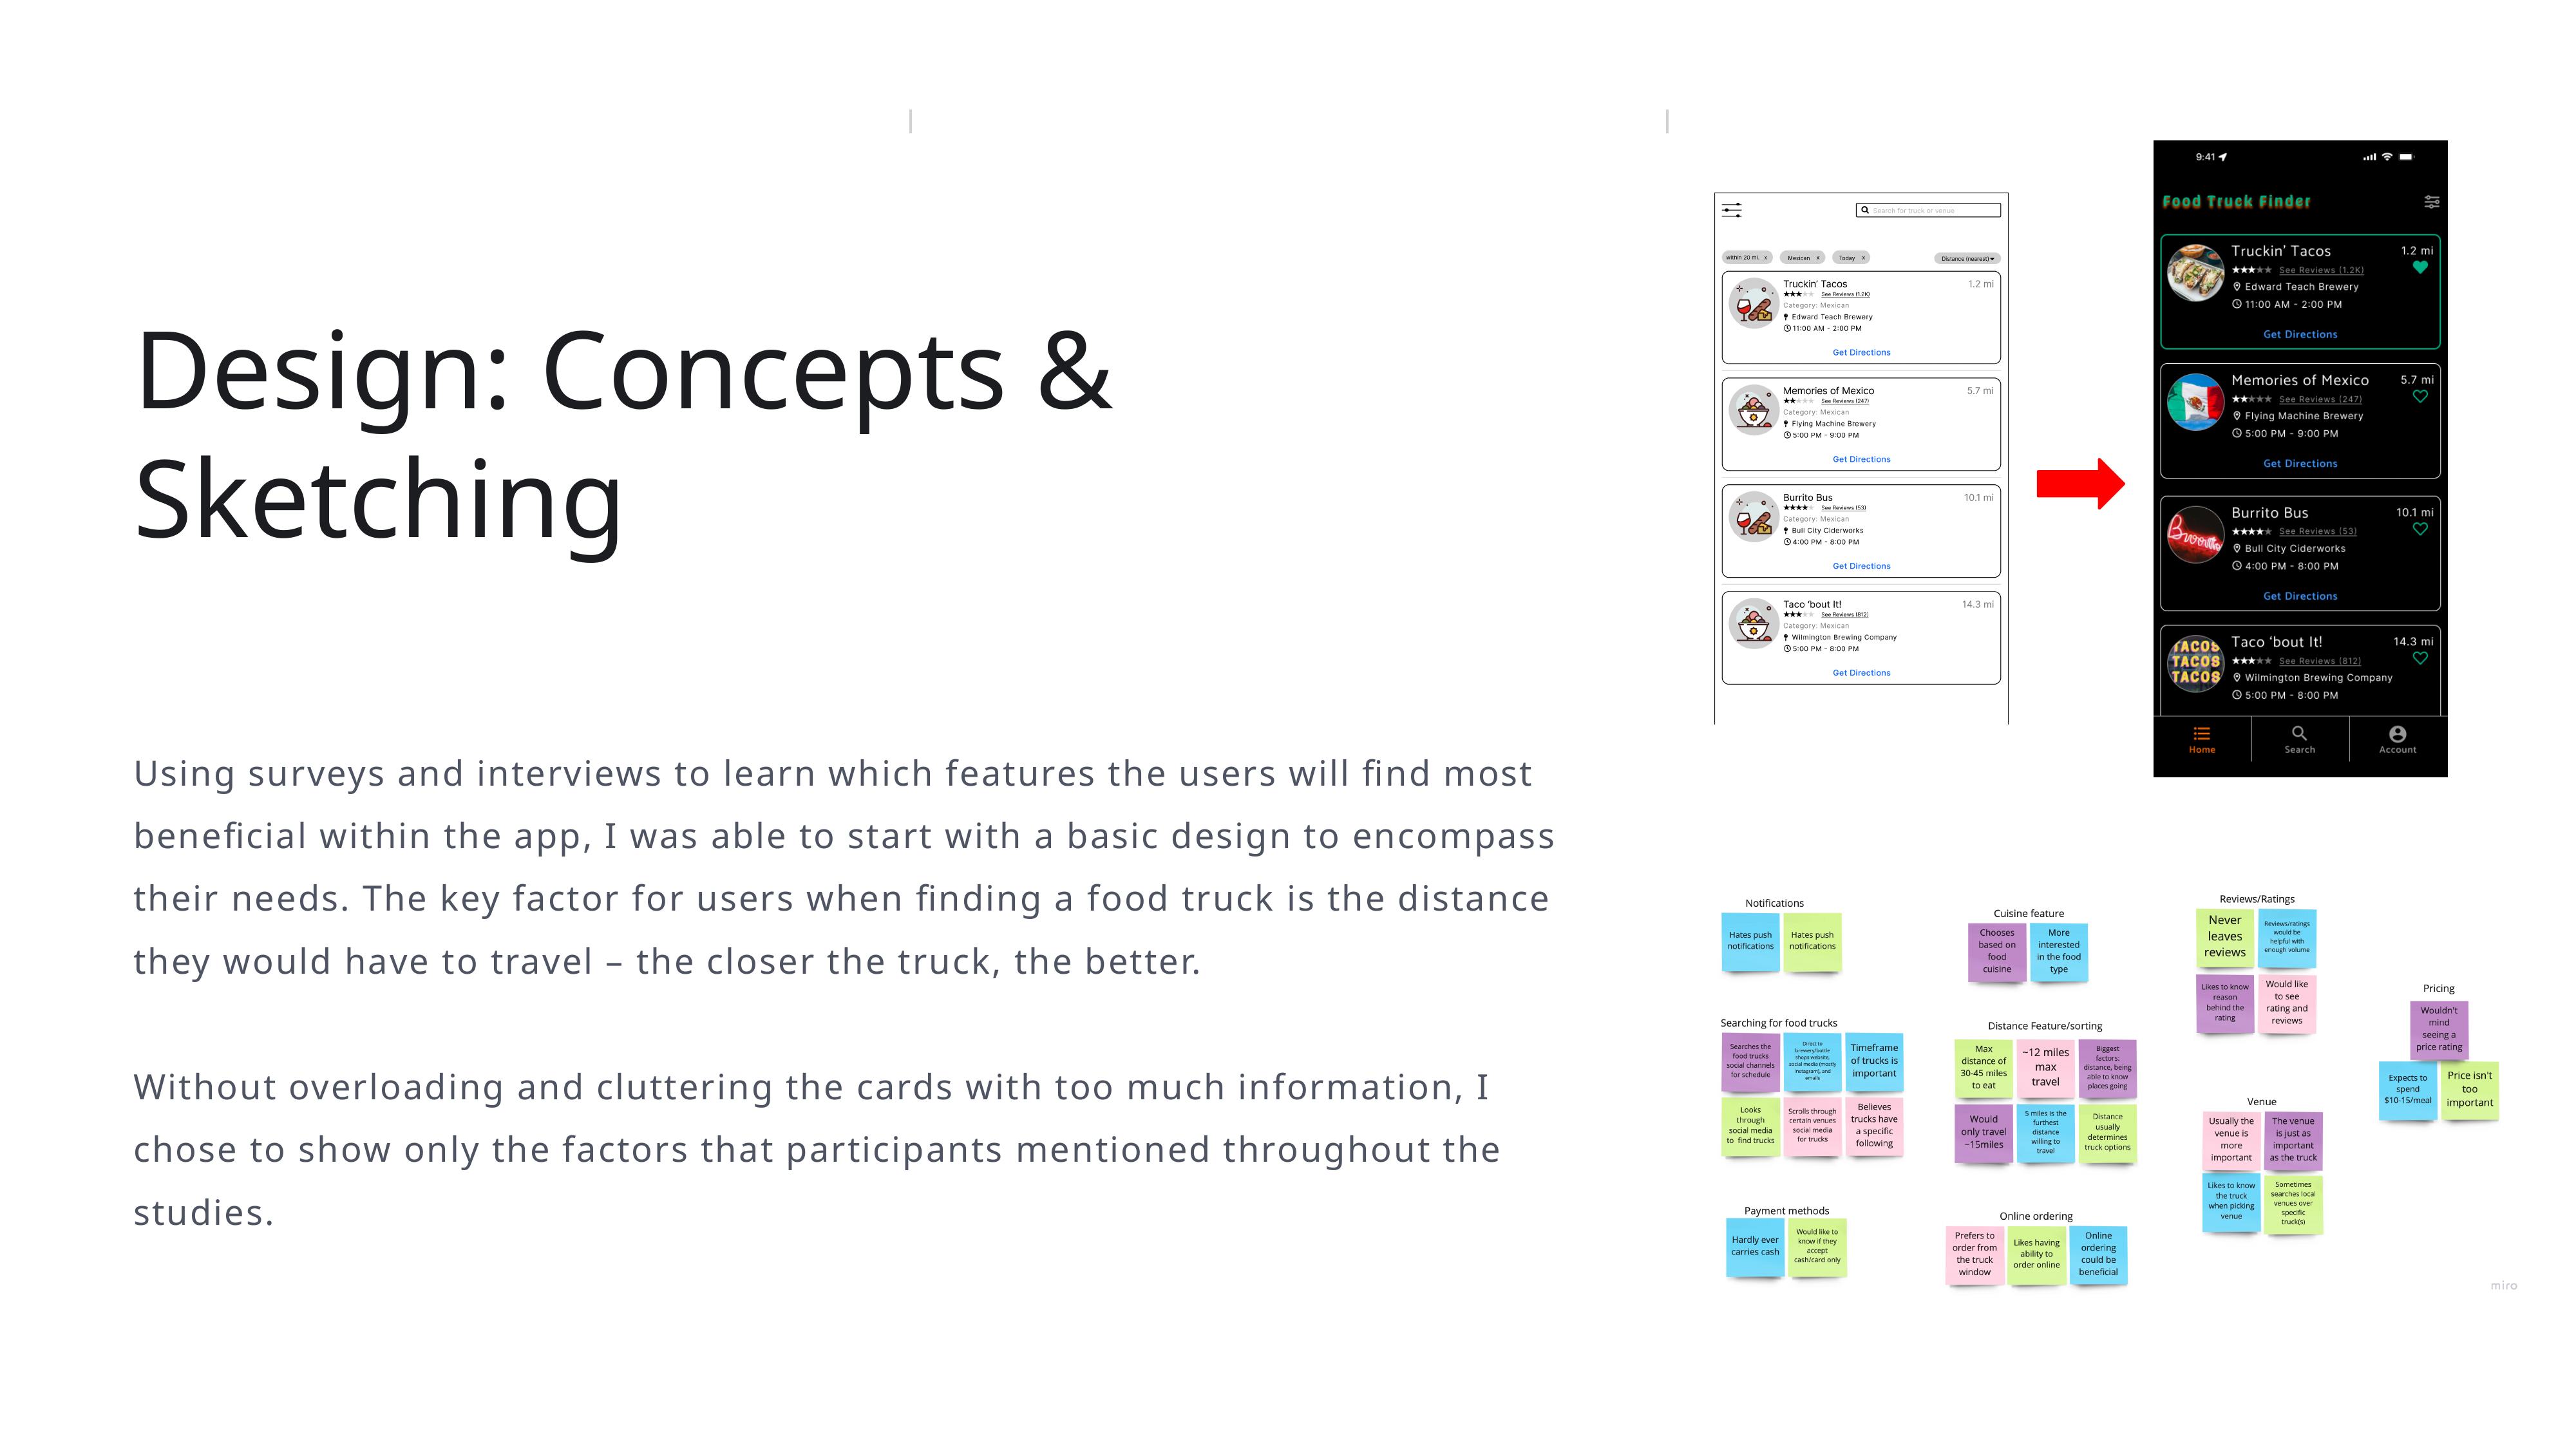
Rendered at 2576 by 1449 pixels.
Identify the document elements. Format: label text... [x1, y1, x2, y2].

picture [1714, 193, 2009, 725]
picture [2153, 140, 2448, 778]
text_box [2036, 458, 2125, 510]
list Using surveys and interviews to learn which features the users will find most beneficial within the app, I was able to start with a basic design to encompass their needs. The key factor for users when finding a food truck is the distance they would have to travel – the closer the truck, the better. Without overloading and cluttering the cards with too much information, I chose to show only the factors that participants mentioned throughout the studies. [128, 724, 1569, 1303]
picture [1714, 882, 2536, 1309]
title Design: Concepts & Sketching [128, 140, 1569, 721]
